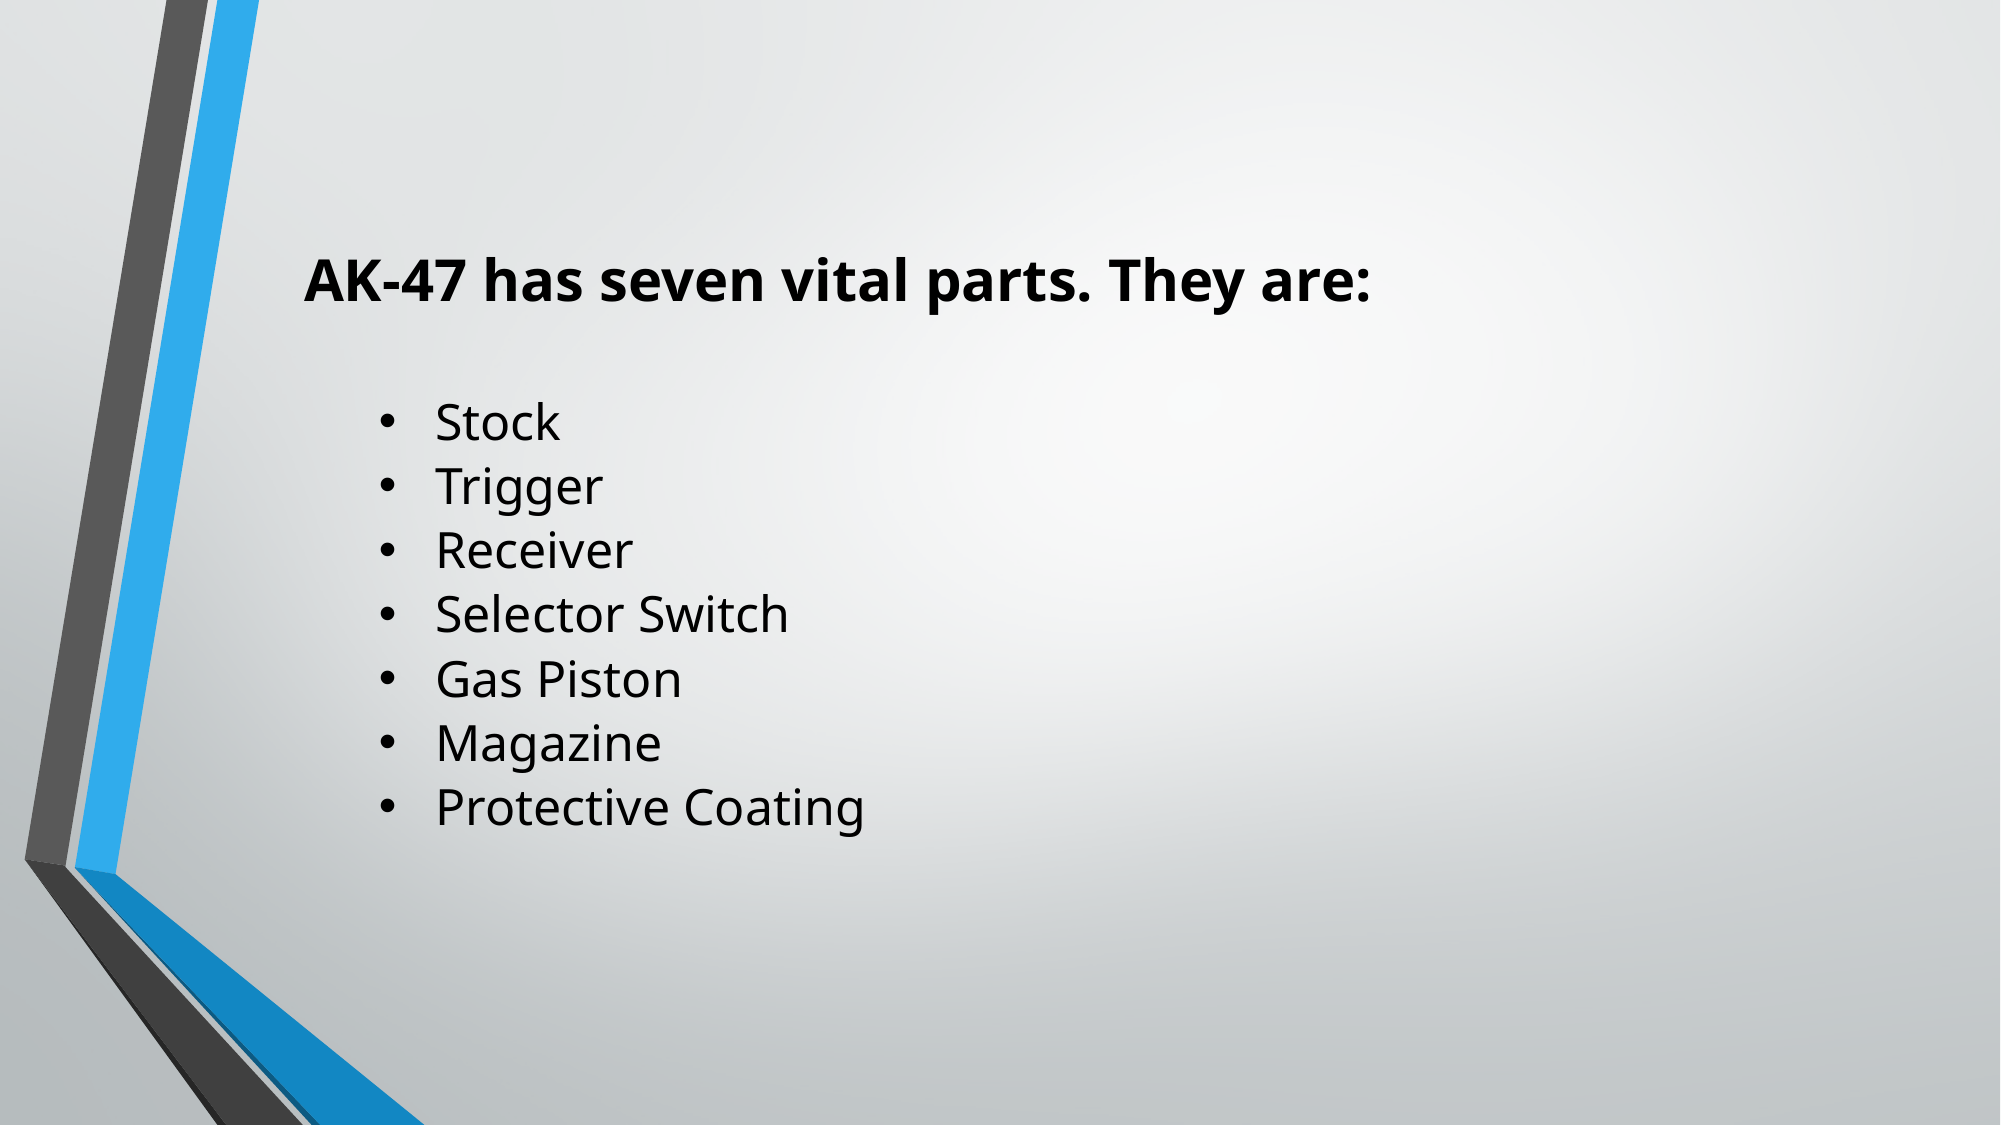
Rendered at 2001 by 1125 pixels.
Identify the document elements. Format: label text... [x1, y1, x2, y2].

list AK-47 has seven vital parts. They are: [289, 200, 1613, 321]
text_box Stock Trigger Receiver Selector Switch Gas Piston Magazine Protective Coating [289, 378, 1613, 843]
